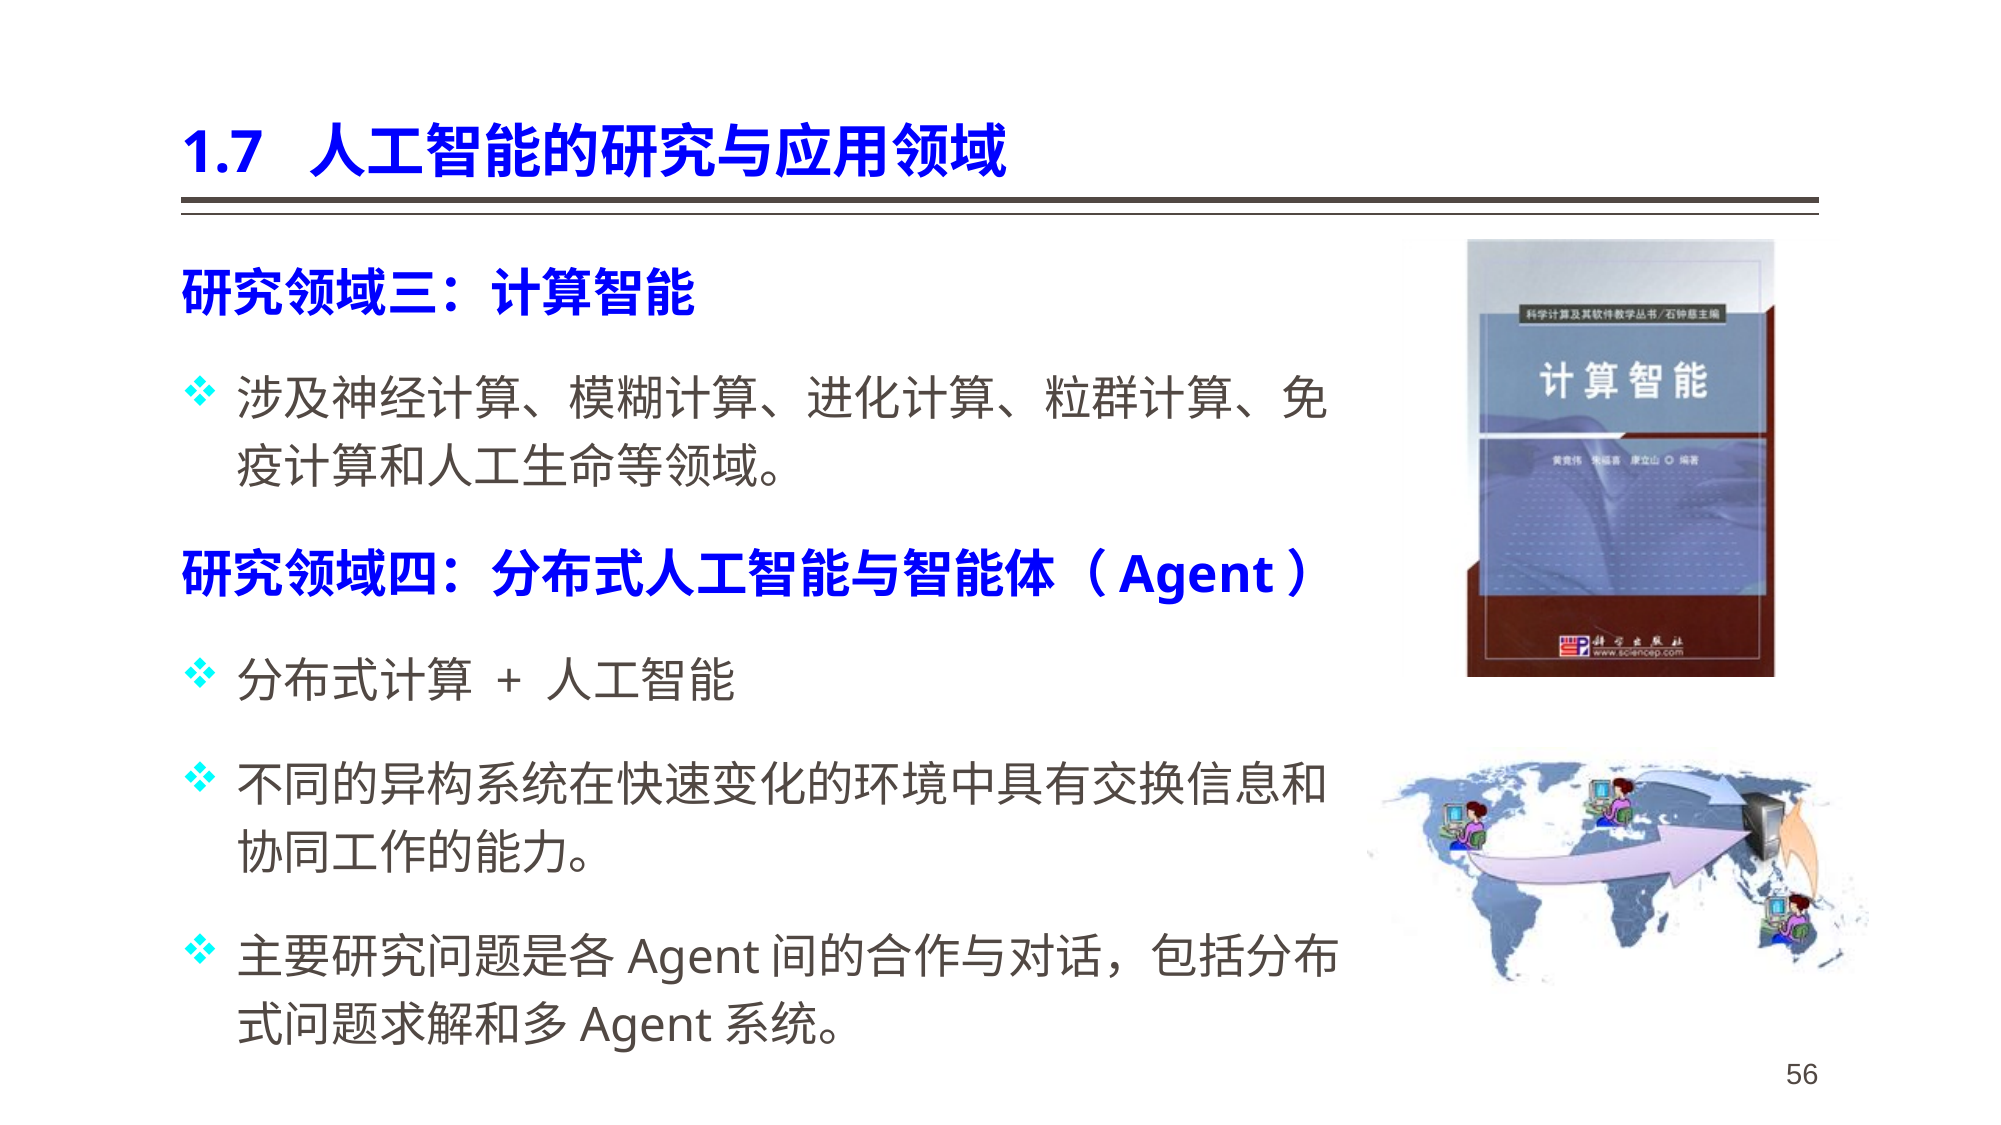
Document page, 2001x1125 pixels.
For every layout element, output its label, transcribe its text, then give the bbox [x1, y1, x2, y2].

title 1.7 人工智能的研究与应用领域 [181, 12, 1819, 193]
picture [1366, 747, 1869, 994]
list 研究领域三：计算智能 涉及神经计算、模糊计算、进化计算、粒群计算、免疫计算和人工生命等领域。 研究领域四：分布式人工智能与智能体（Agent） 分布式计算 + 人工智能 不同的异构系统在快速变化的环境中具有交换信息和协同工作的能力。 主要研究问题是各Agent间的合作与对话，包括分布式问题求解和多Agent系统。 [181, 239, 1367, 1076]
slide_number 56 [1518, 1042, 1819, 1103]
picture [1402, 239, 1840, 677]
